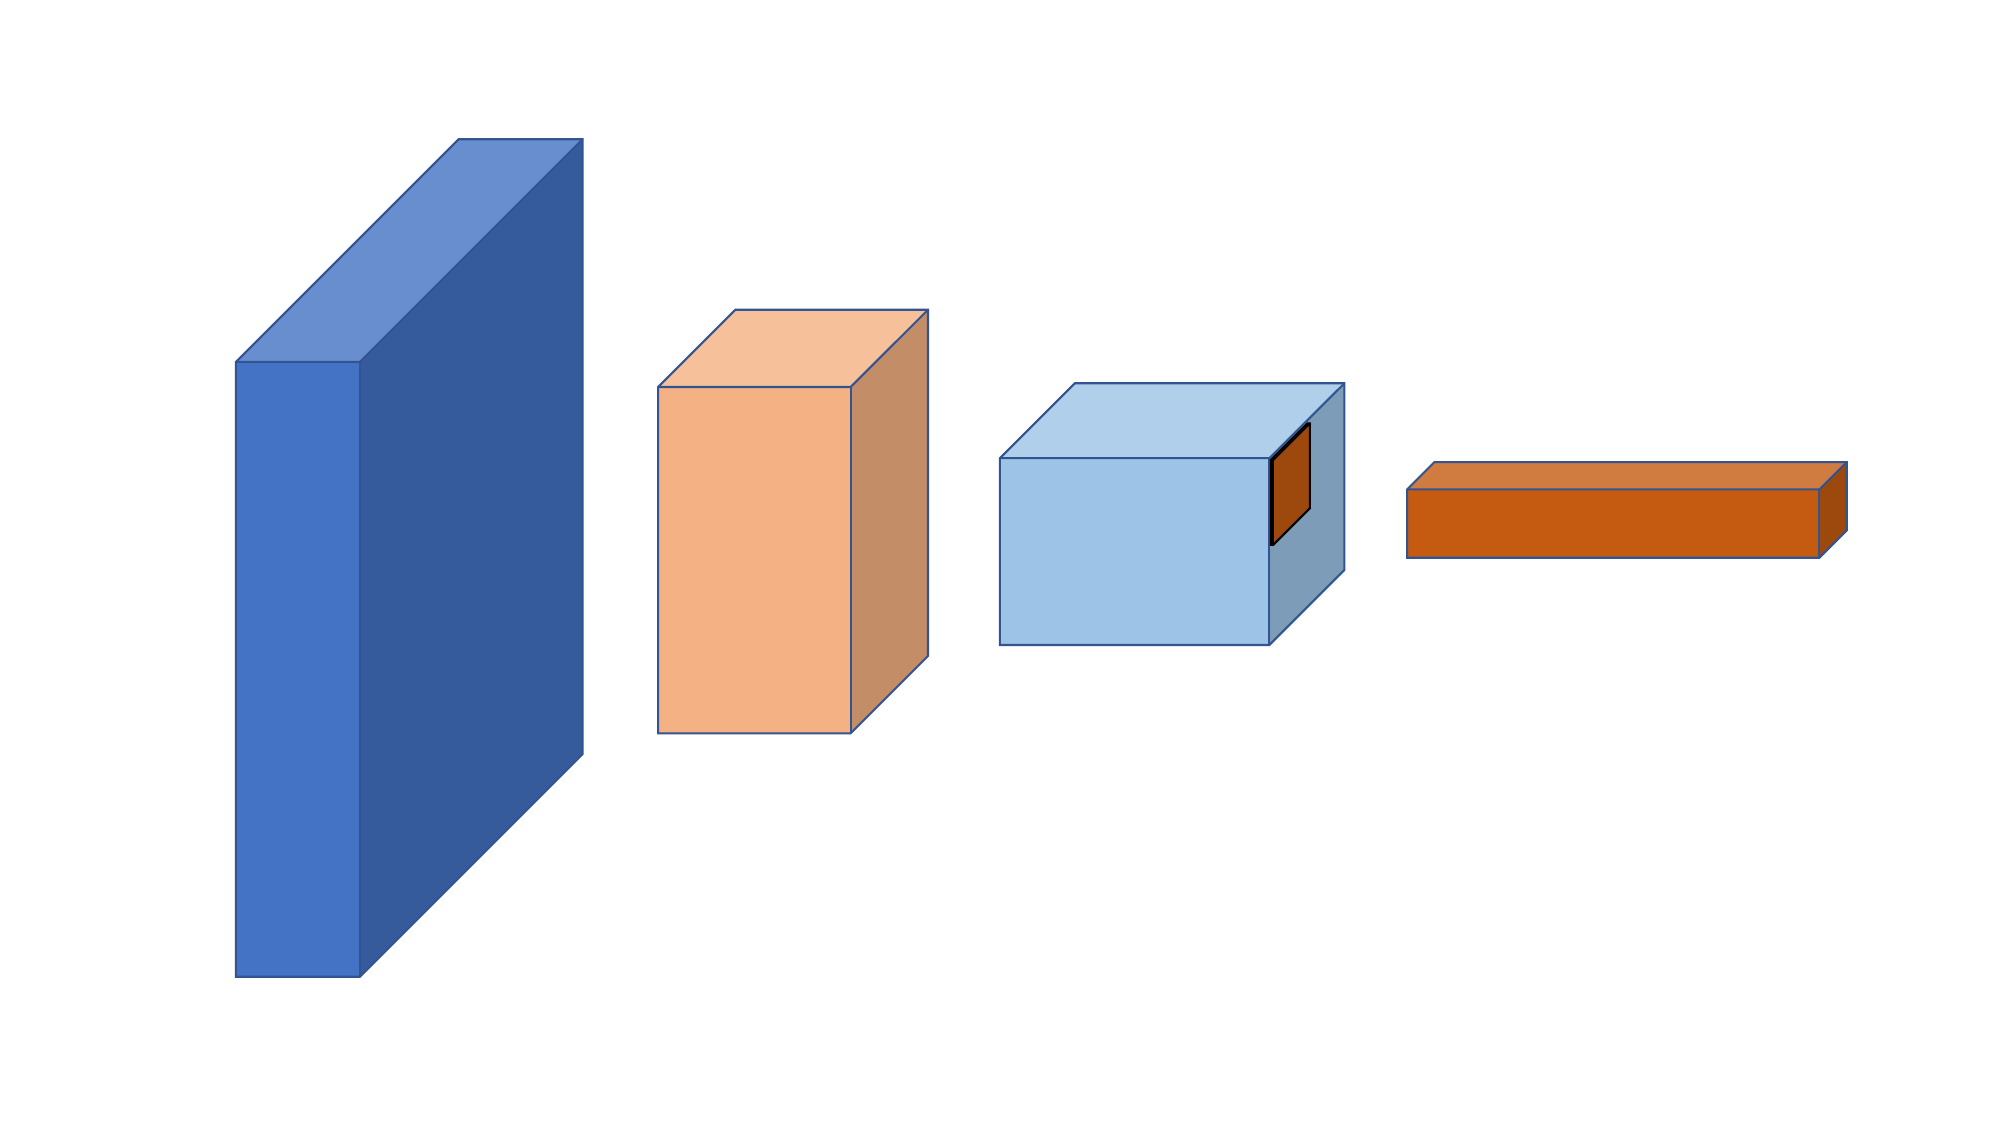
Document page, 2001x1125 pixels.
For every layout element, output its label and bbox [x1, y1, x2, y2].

text_box [657, 308, 930, 735]
text_box [234, 138, 584, 978]
text_box [1406, 461, 1848, 559]
text_box [998, 382, 1346, 647]
